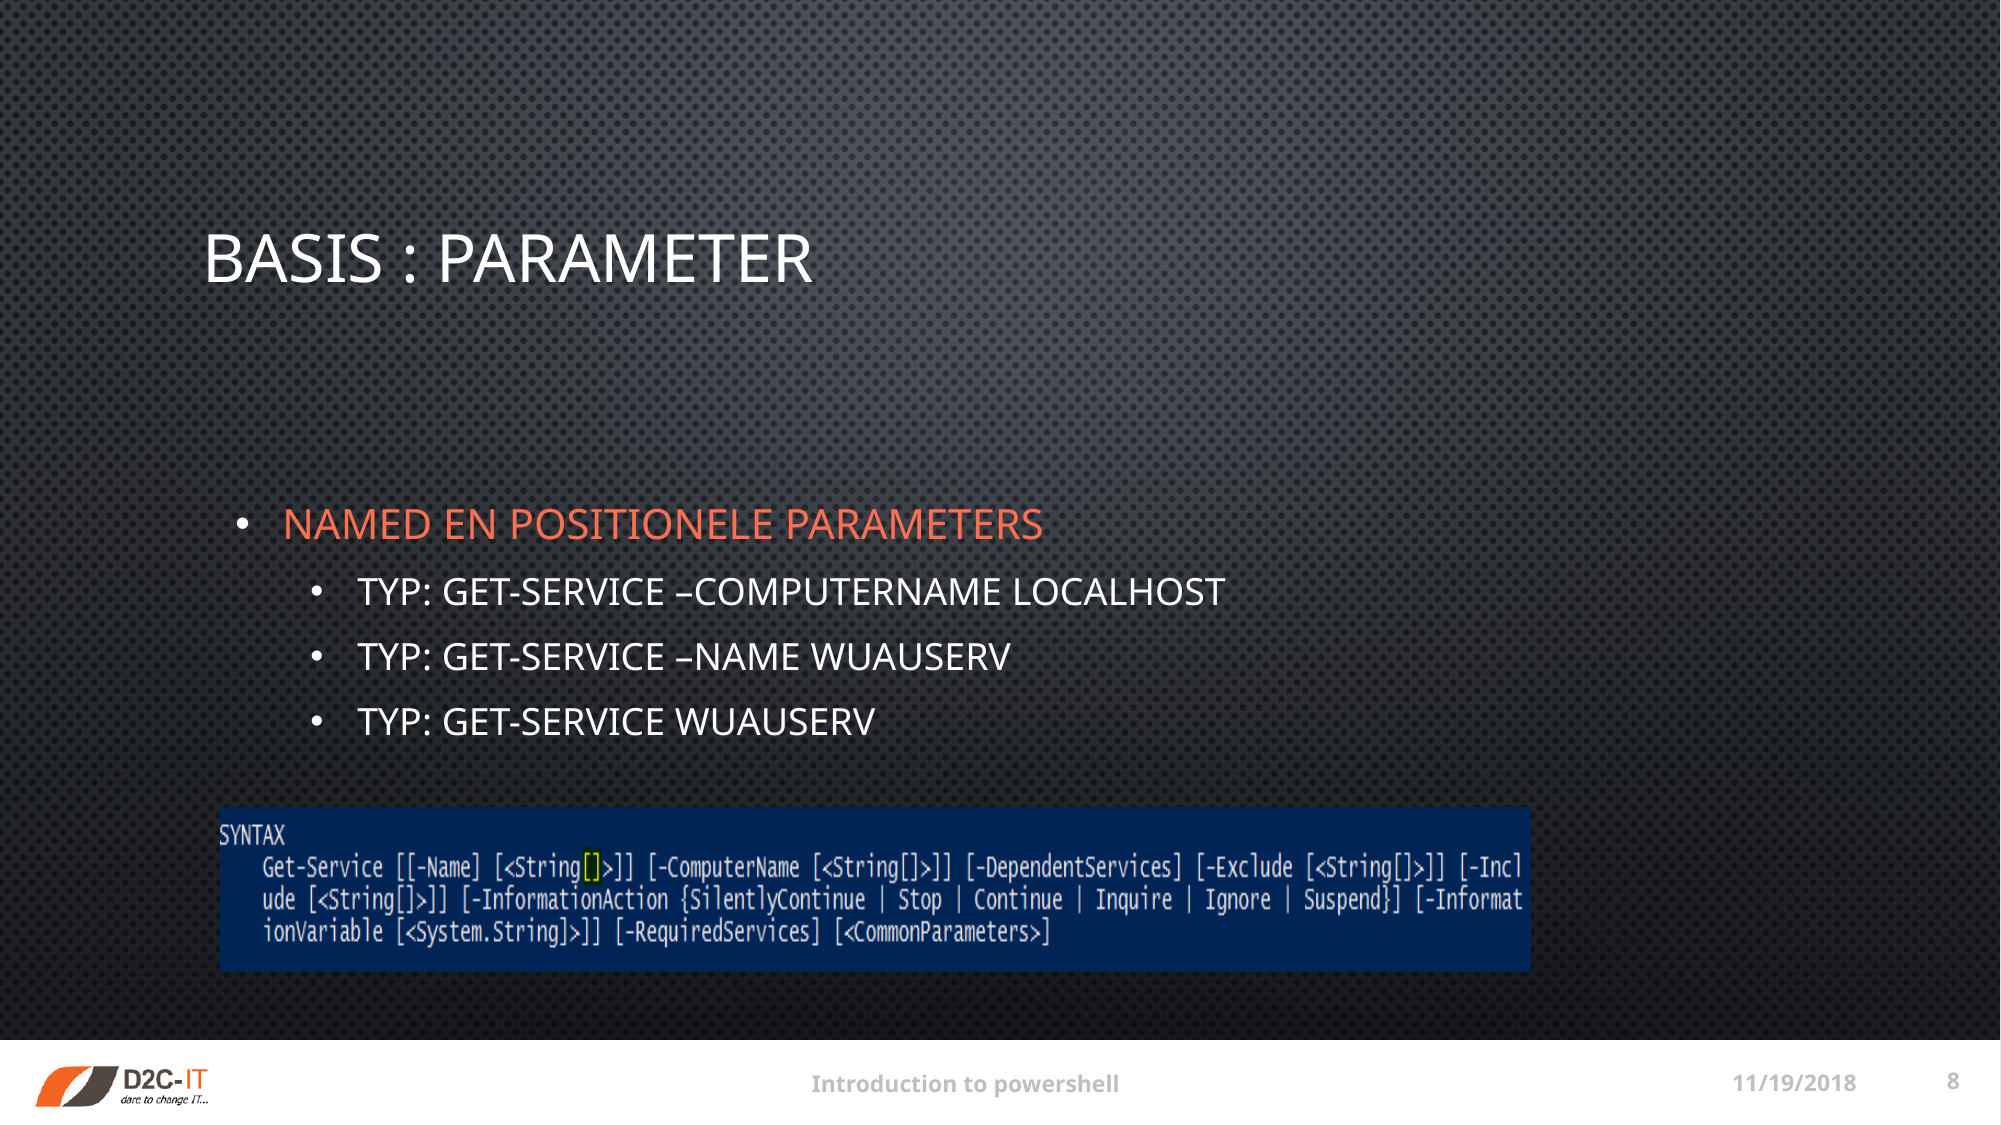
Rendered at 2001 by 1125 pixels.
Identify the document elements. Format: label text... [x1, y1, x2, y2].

text_box Named en Positionele parameters Typ: get-service –computername localhost Typ: get-service –name wuauserv Typ: get-service wuauserv [220, 465, 1610, 776]
title Basis : Parameter [187, 99, 1813, 413]
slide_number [1609, 1052, 1873, 1113]
picture [220, 807, 1531, 972]
footer Introduction to powershell [347, 1053, 1585, 1114]
picture [24, 1060, 229, 1114]
slide_number 8 [1884, 1052, 1975, 1113]
